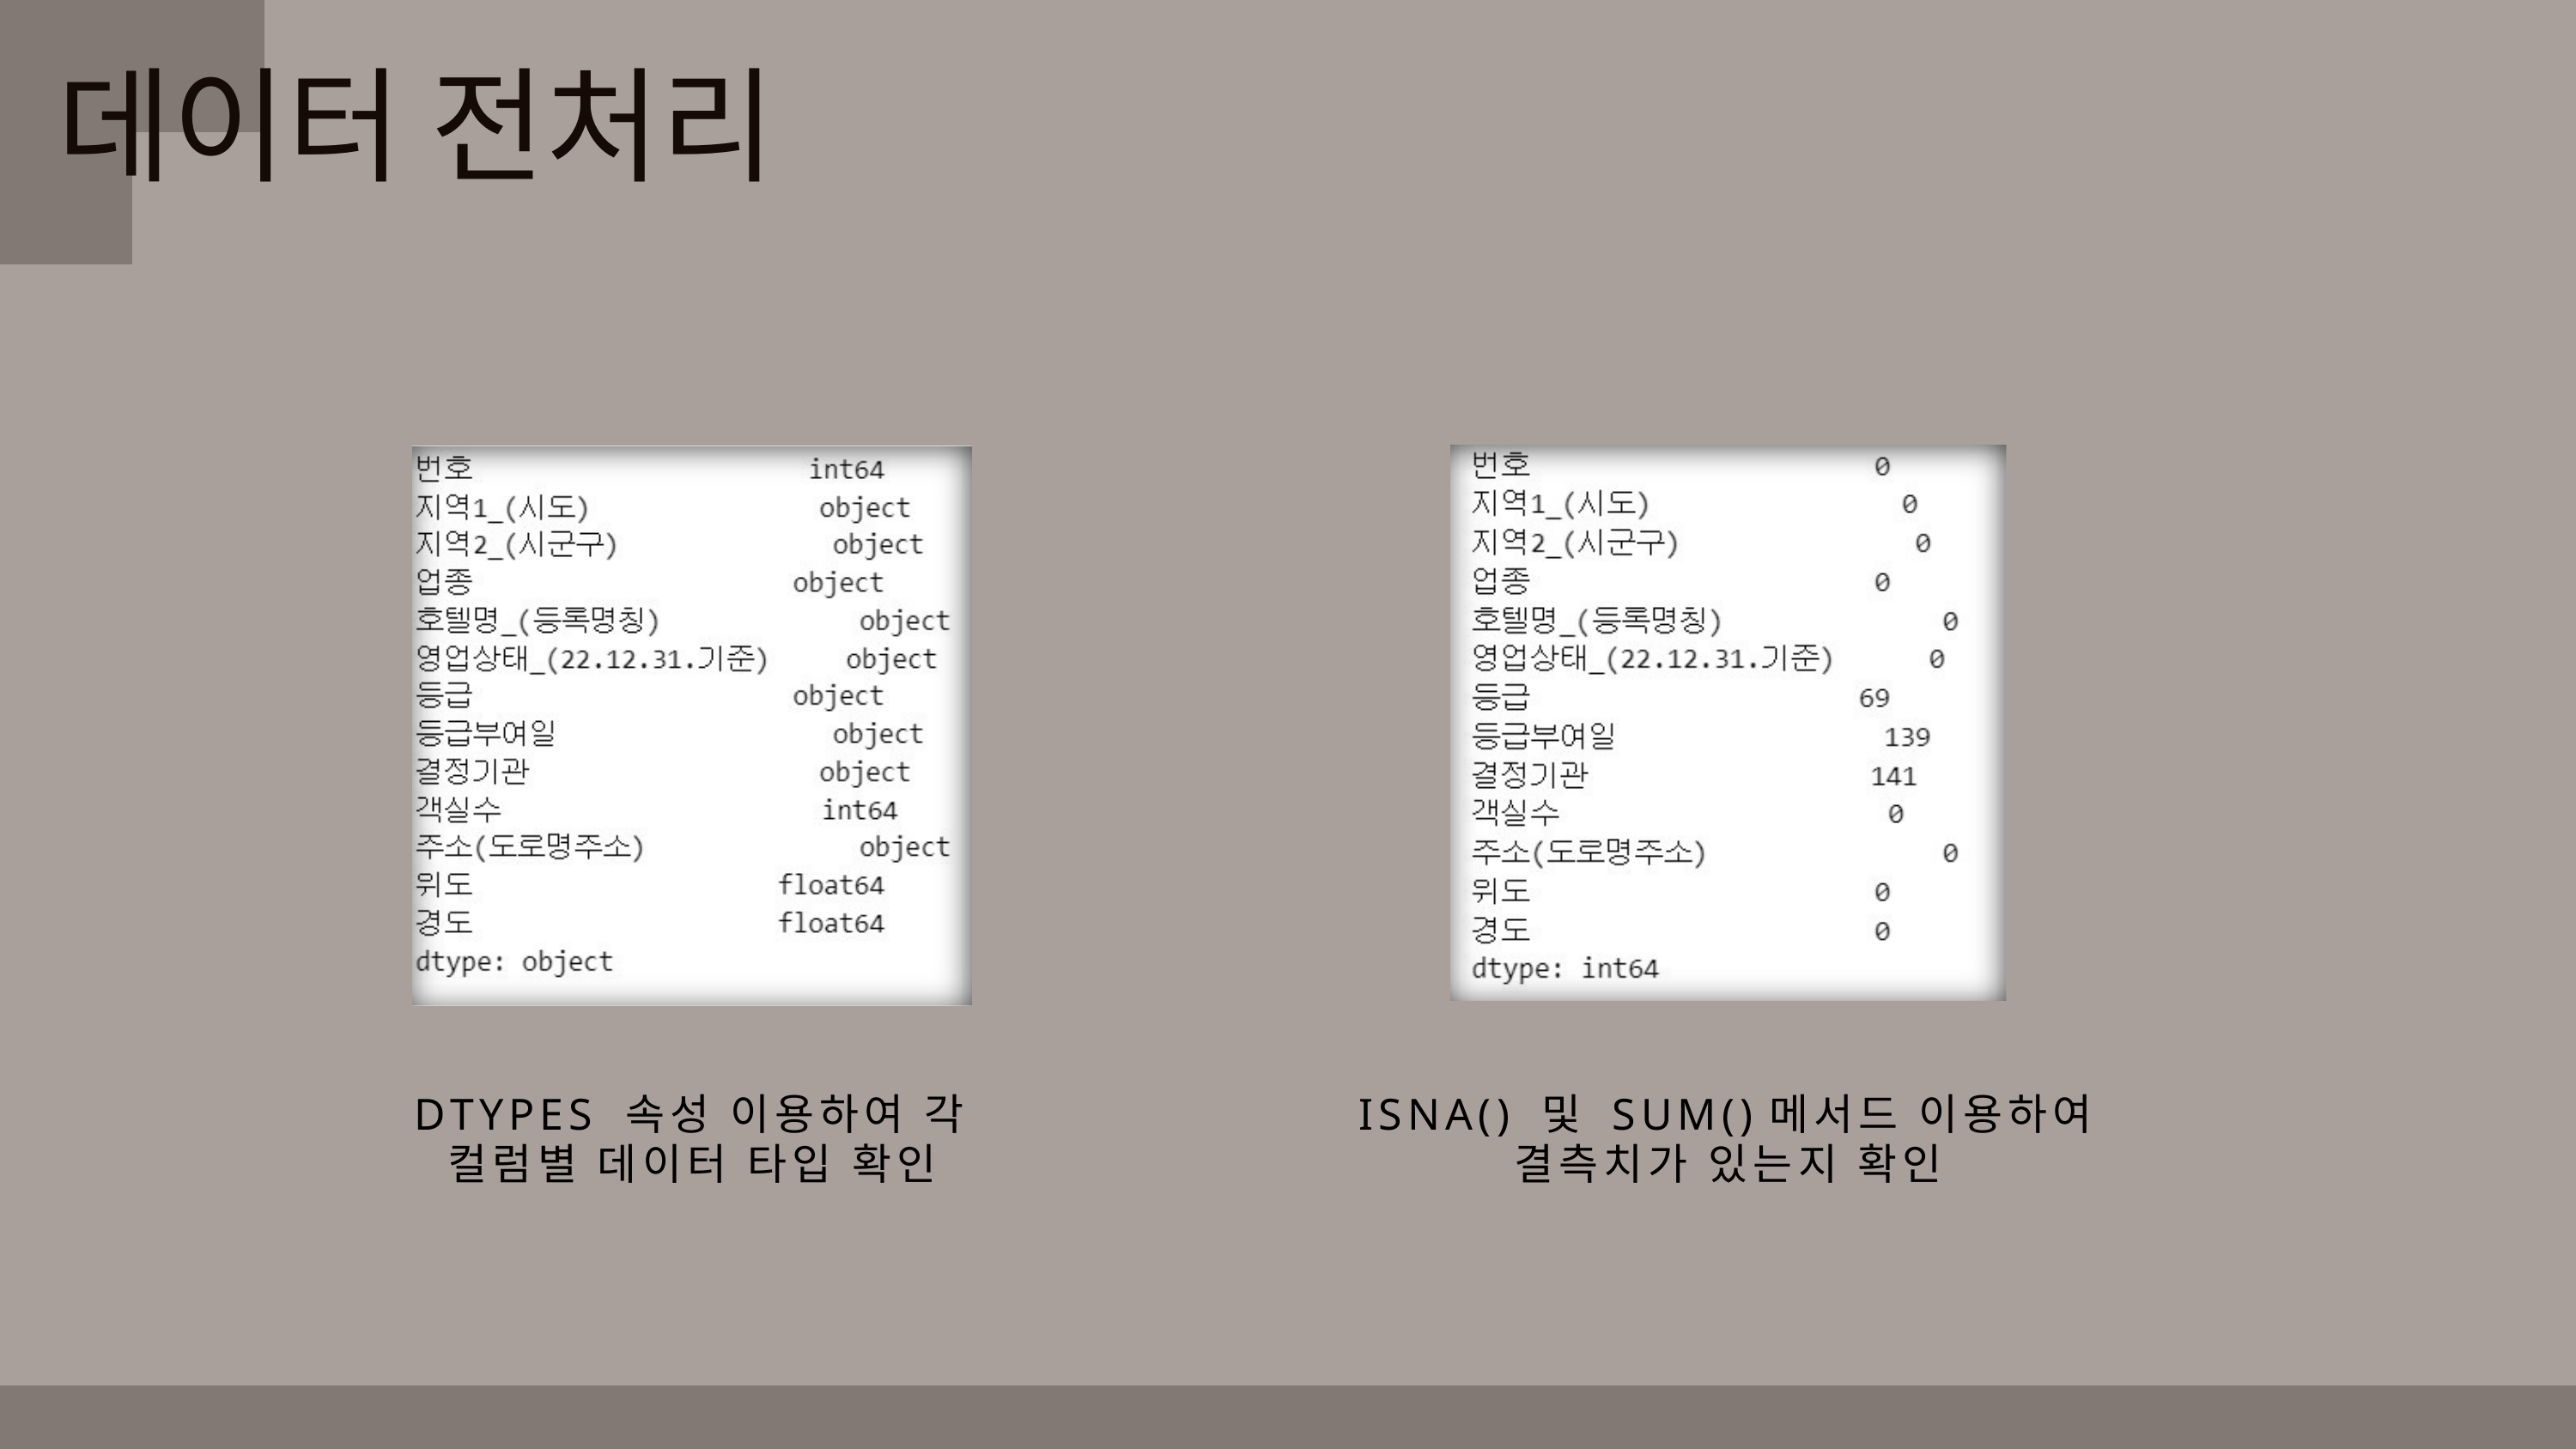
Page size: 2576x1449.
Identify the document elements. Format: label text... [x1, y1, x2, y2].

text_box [0, 1385, 2576, 1449]
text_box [1449, 440, 2007, 1002]
text_box 데이터 전처리 [268, 46, 805, 197]
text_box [410, 442, 973, 1006]
text_box DTYPES 속성 이용하여 각 컬럼별 데이터 타입 확인 [349, 1088, 1036, 1189]
text_box ISNA() 및 SUM()메서드 이용하여 결측치가 있는지 확인 [1331, 1088, 2126, 1189]
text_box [0, 0, 265, 265]
